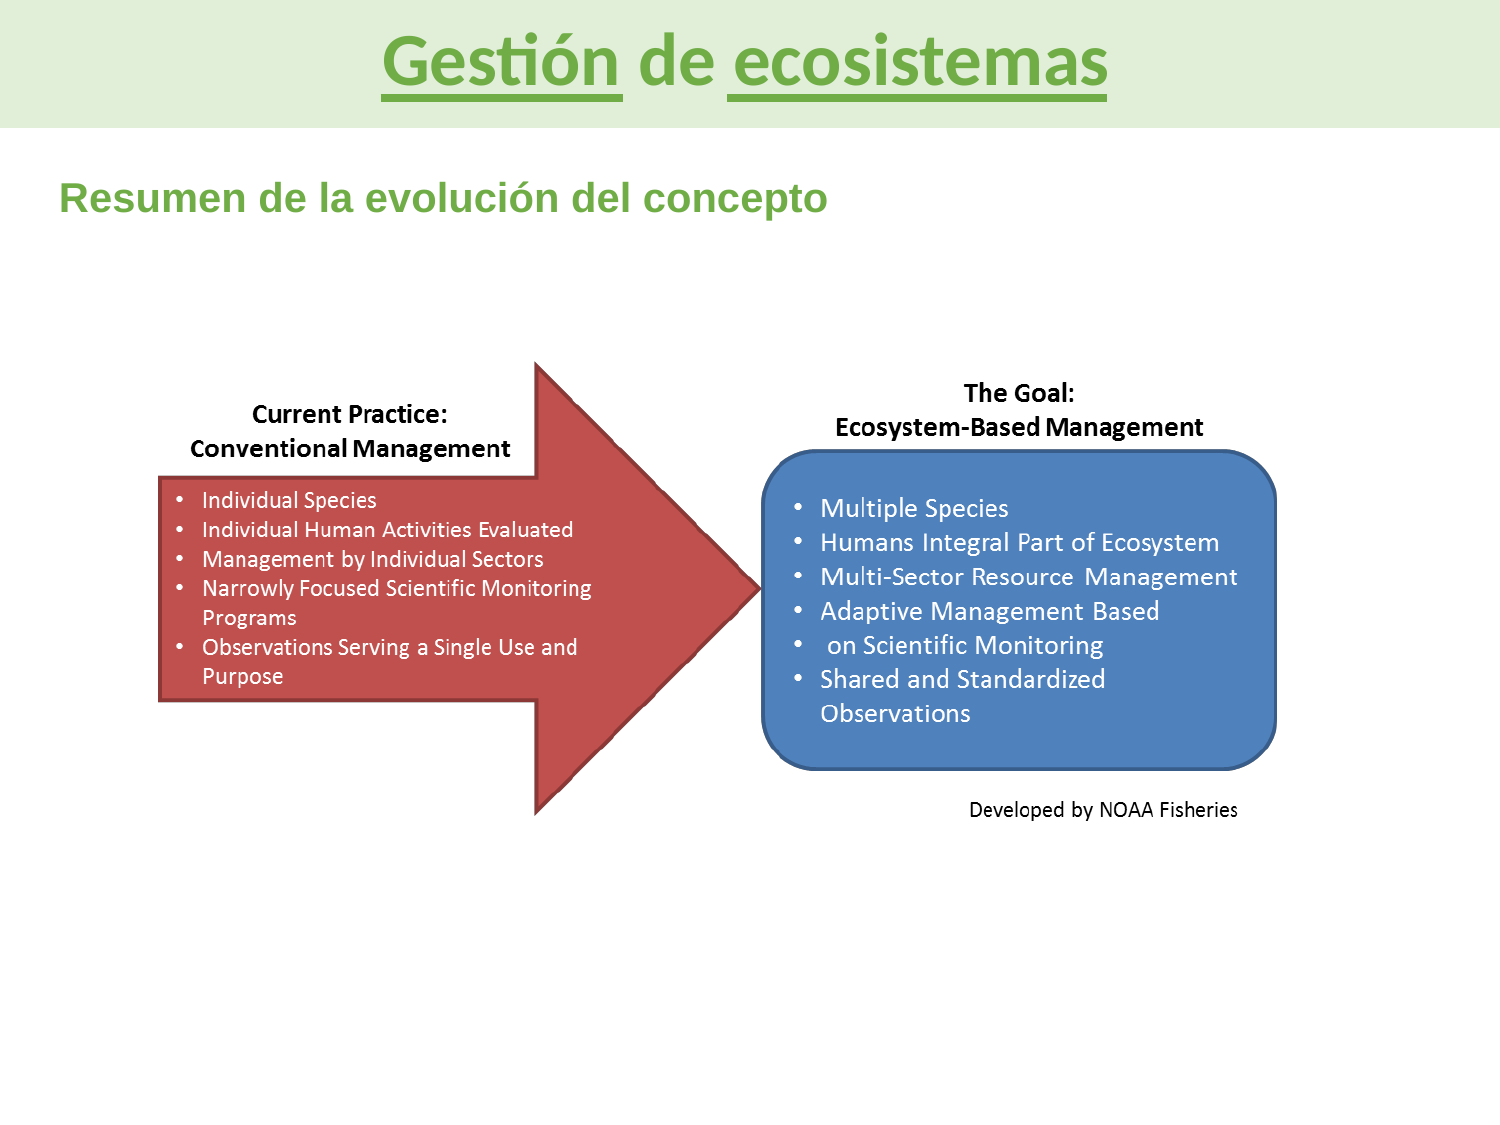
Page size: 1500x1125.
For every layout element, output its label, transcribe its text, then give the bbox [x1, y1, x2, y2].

text_box [0, 0, 1500, 127]
picture [158, 360, 1278, 836]
text_box Gestión de ecosistemas [198, 2, 1277, 108]
text_box Resumen de la evolución del concepto [44, 163, 1384, 229]
